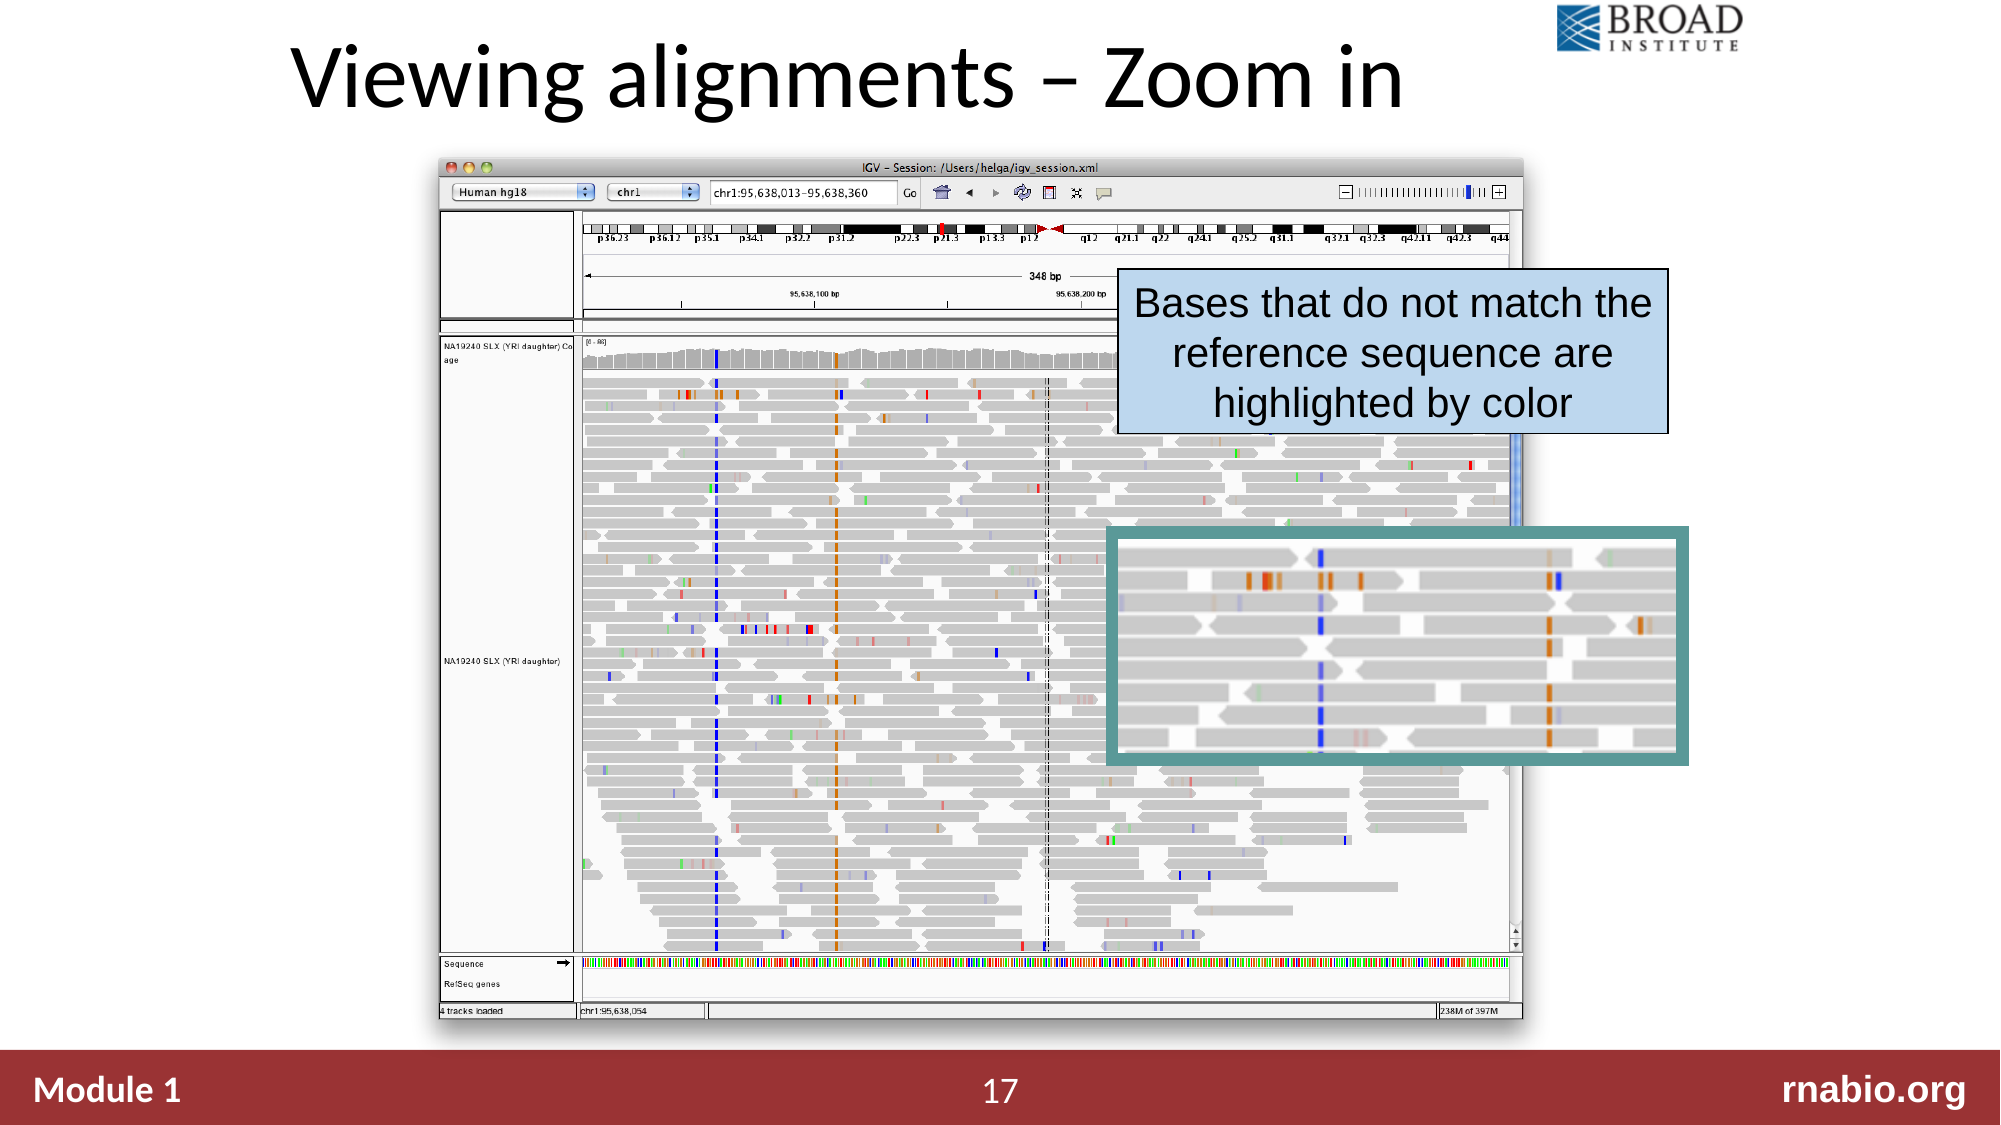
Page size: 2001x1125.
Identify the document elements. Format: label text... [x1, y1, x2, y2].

text_box Bases that do not match the reference sequence are highlighted by color [1556, 268, 1669, 434]
title Viewing alignments – Zoom in [275, 0, 1725, 172]
picture [405, 137, 1676, 1065]
picture [1555, 0, 1747, 57]
